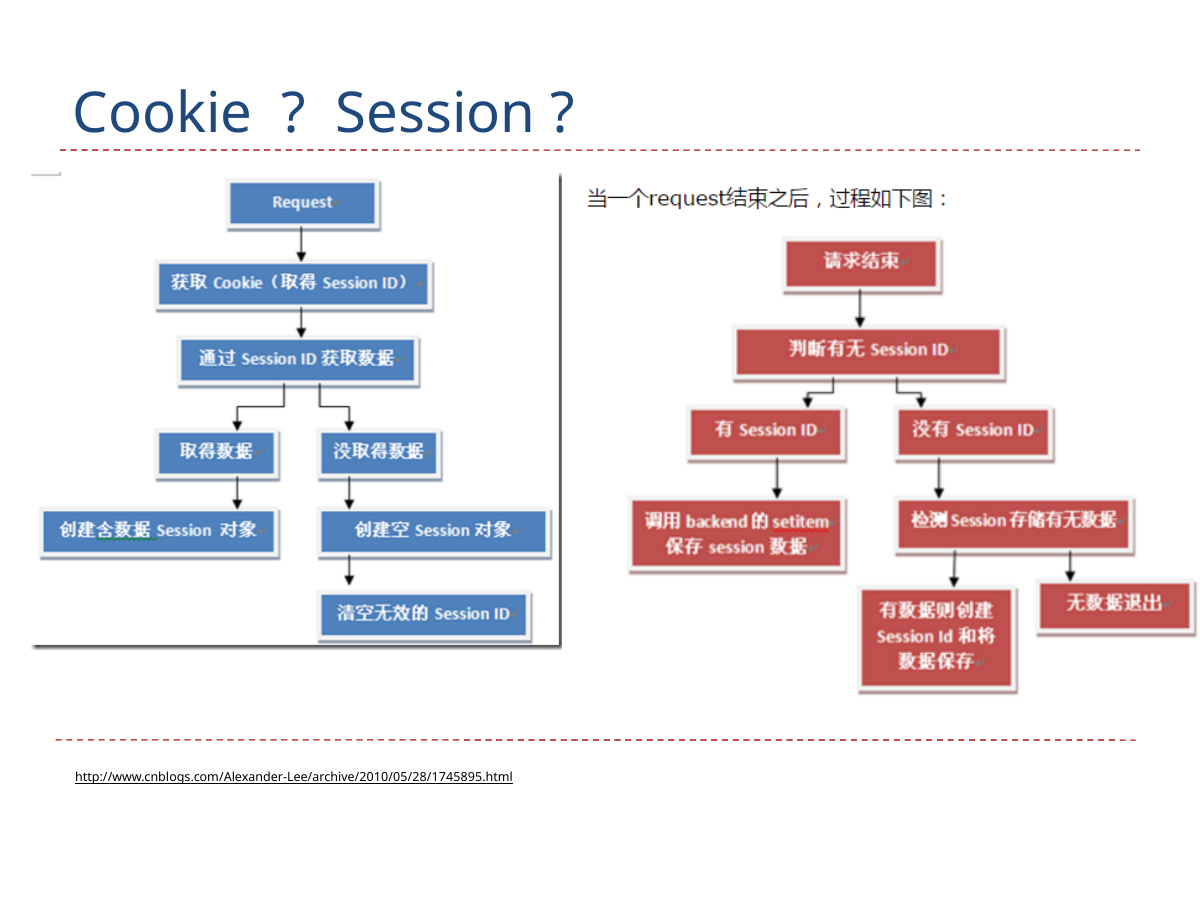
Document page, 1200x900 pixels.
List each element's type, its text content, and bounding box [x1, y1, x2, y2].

title Cookie ? Session ? [60, 20, 1140, 150]
list http://www.cnblogs.com/Alexander-Lee/archive/2010/05/28/1745895.html [62, 762, 1138, 888]
picture [24, 162, 1200, 701]
